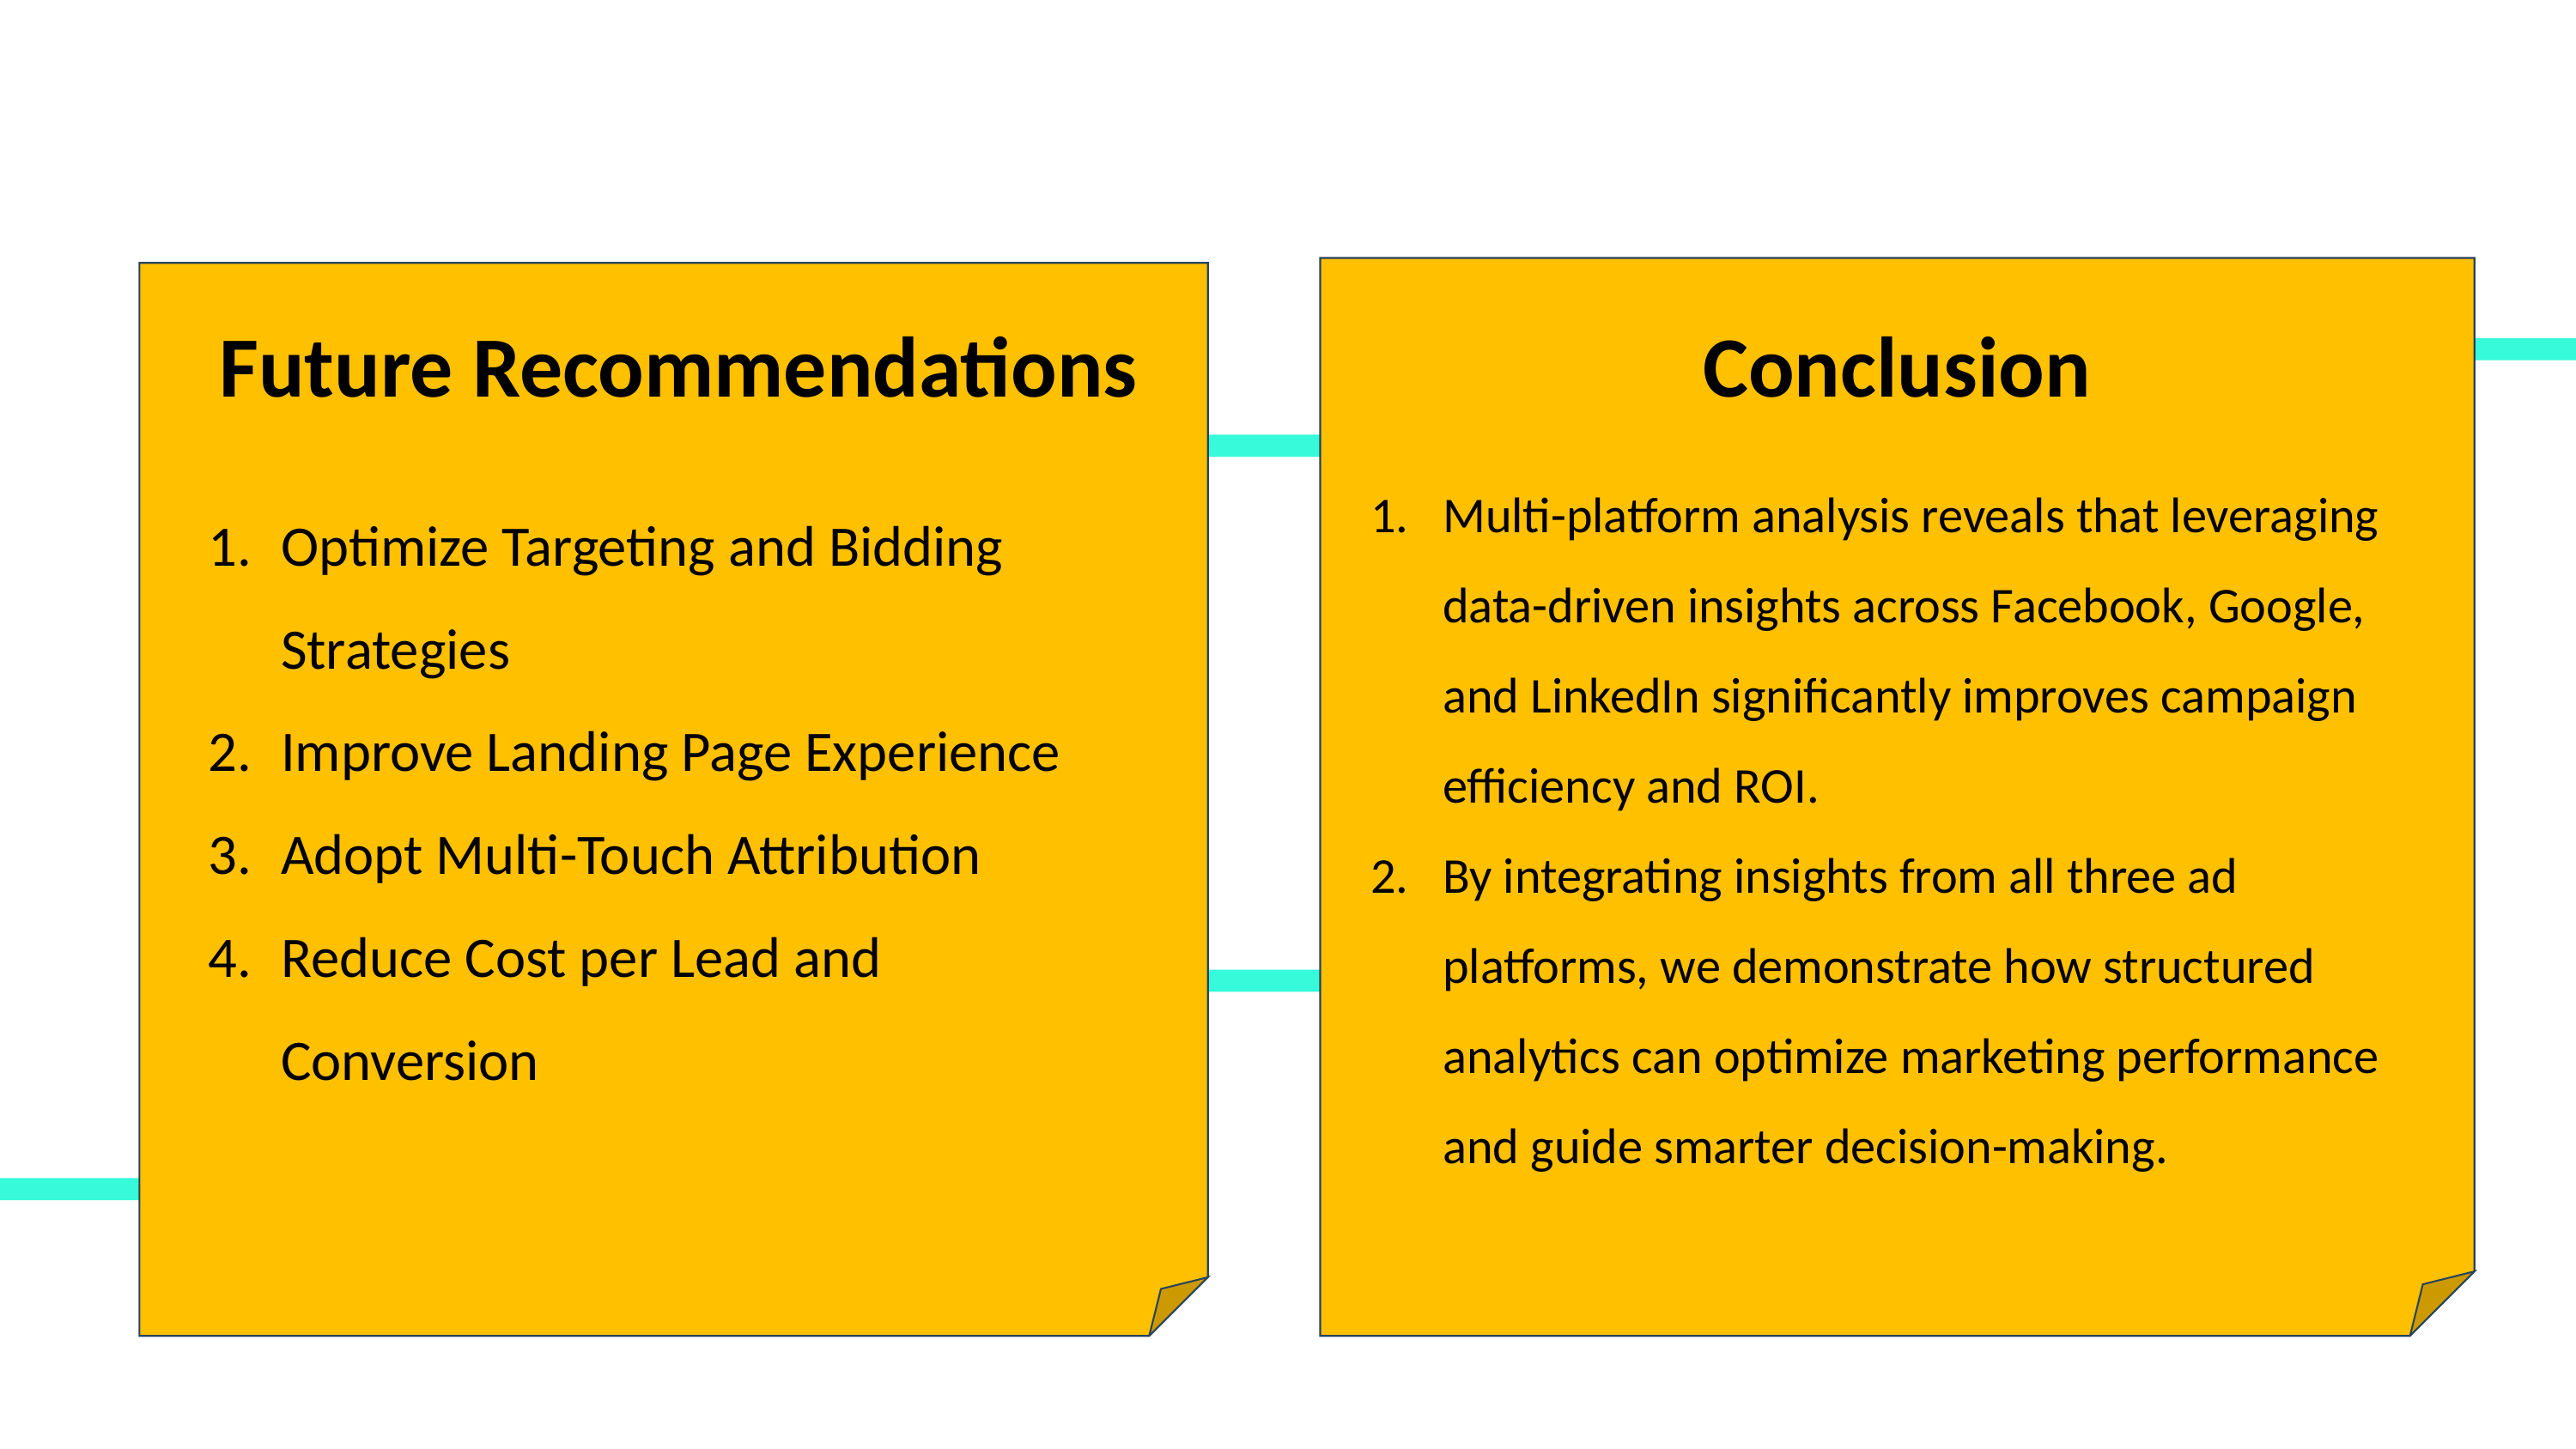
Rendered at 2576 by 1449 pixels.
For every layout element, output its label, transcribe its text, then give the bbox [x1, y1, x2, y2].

text_box [0, 1177, 138, 1201]
text_box [2476, 337, 2576, 361]
text_box [1209, 969, 1319, 992]
text_box [1209, 433, 1319, 458]
text_box [138, 262, 1212, 1337]
text_box Future Recommendations Optimize Targeting and Bidding Strategies Improve Landing Page Experience Adopt Multi-Touch Attribution Reduce Cost per Lead and Conversion [195, 305, 1162, 1099]
text_box Conclusion Multi-platform analysis reveals that leveraging data-driven insights across Facebook, Google, and LinkedIn significantly improves campaign efficiency and ROI. By integrating insights from all three ad platforms, we demonstrate how structured analytics can optimize marketing performance and guide smarter decision-making. [1358, 305, 2437, 1180]
text_box [1319, 257, 2478, 1337]
